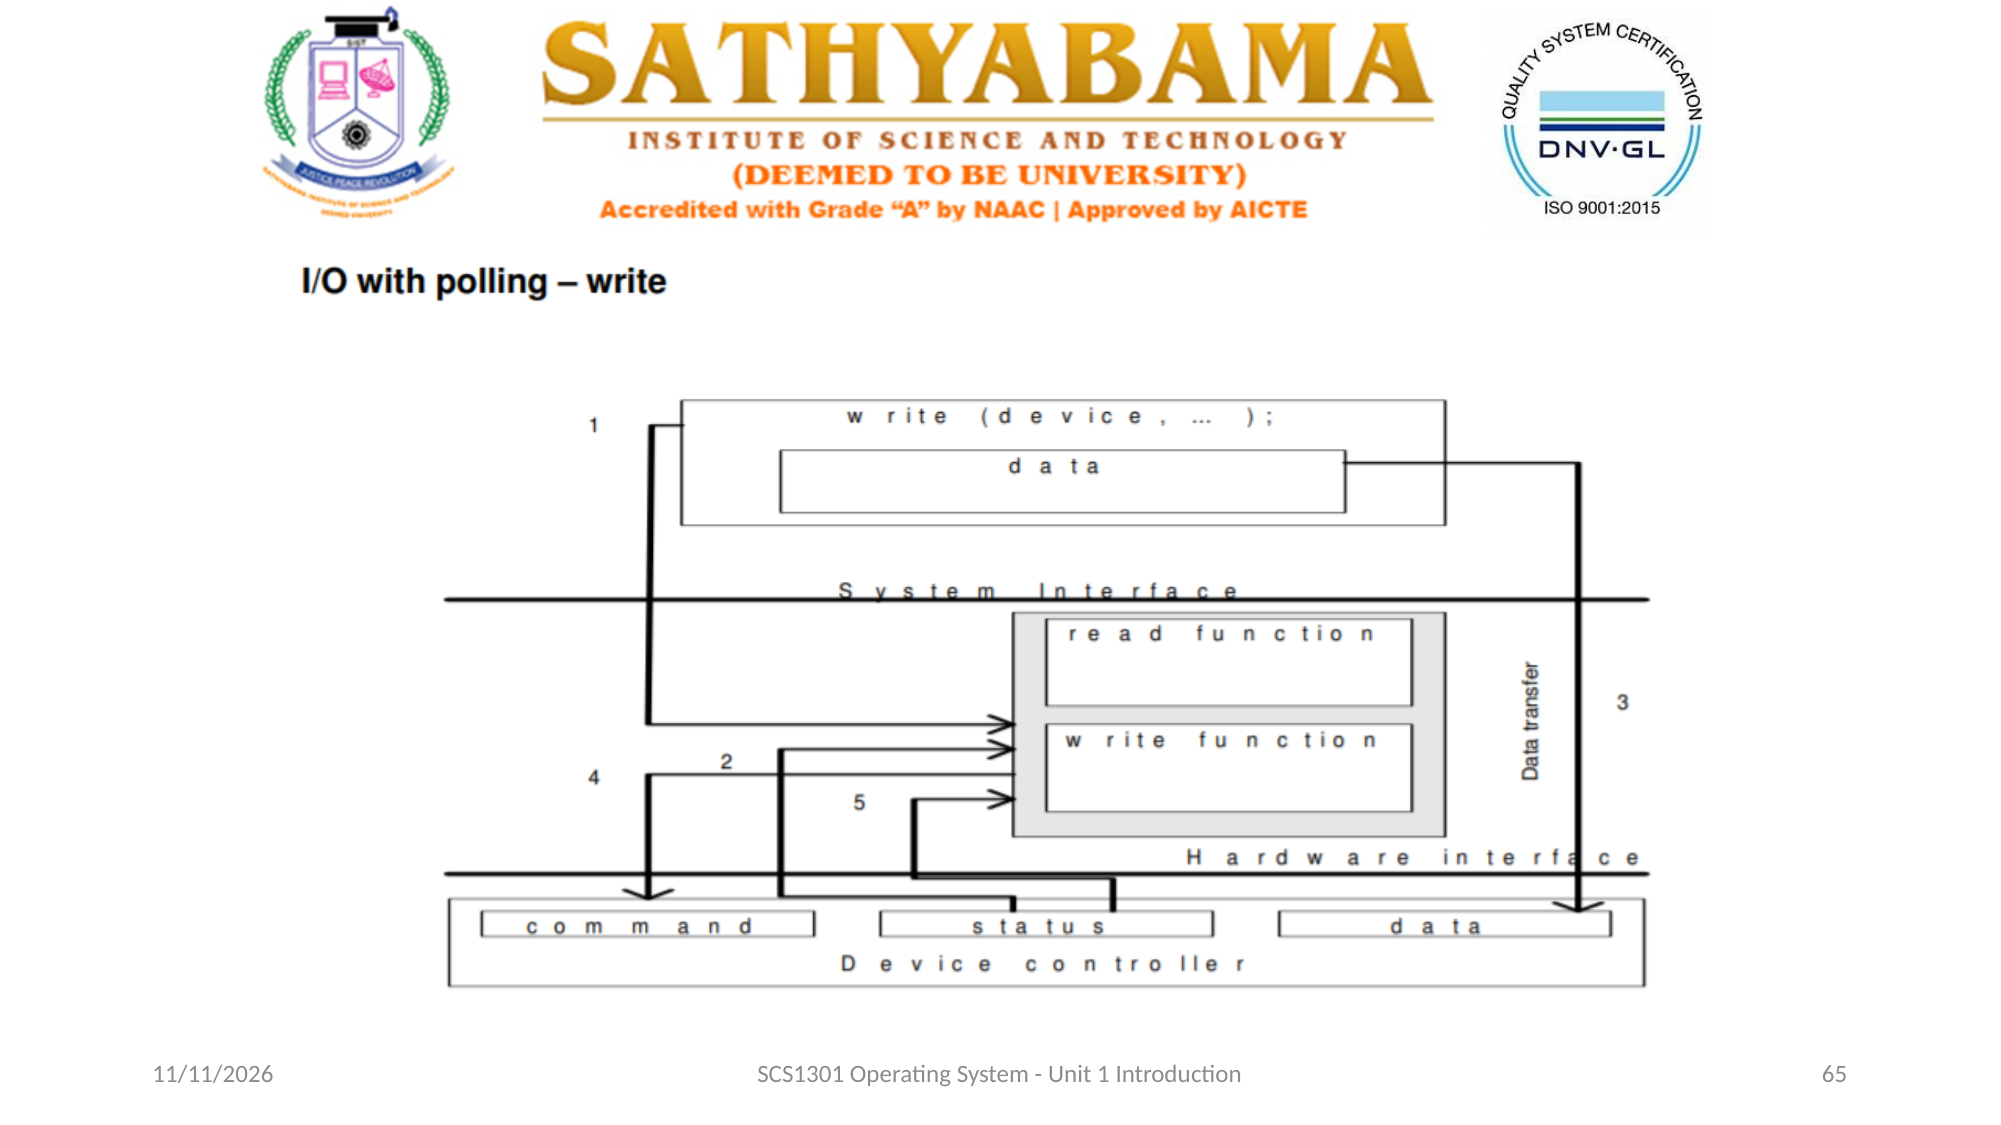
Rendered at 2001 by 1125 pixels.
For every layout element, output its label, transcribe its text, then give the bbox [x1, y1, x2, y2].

footer SCS1301 Operating System - Unit 1 Introduction [662, 1042, 1338, 1103]
picture [1482, 8, 1711, 238]
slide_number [137, 1042, 588, 1103]
picture [248, 3, 469, 227]
picture [286, 243, 1742, 1016]
slide_number 65 [1412, 1042, 1863, 1103]
picture [529, 0, 1446, 230]
